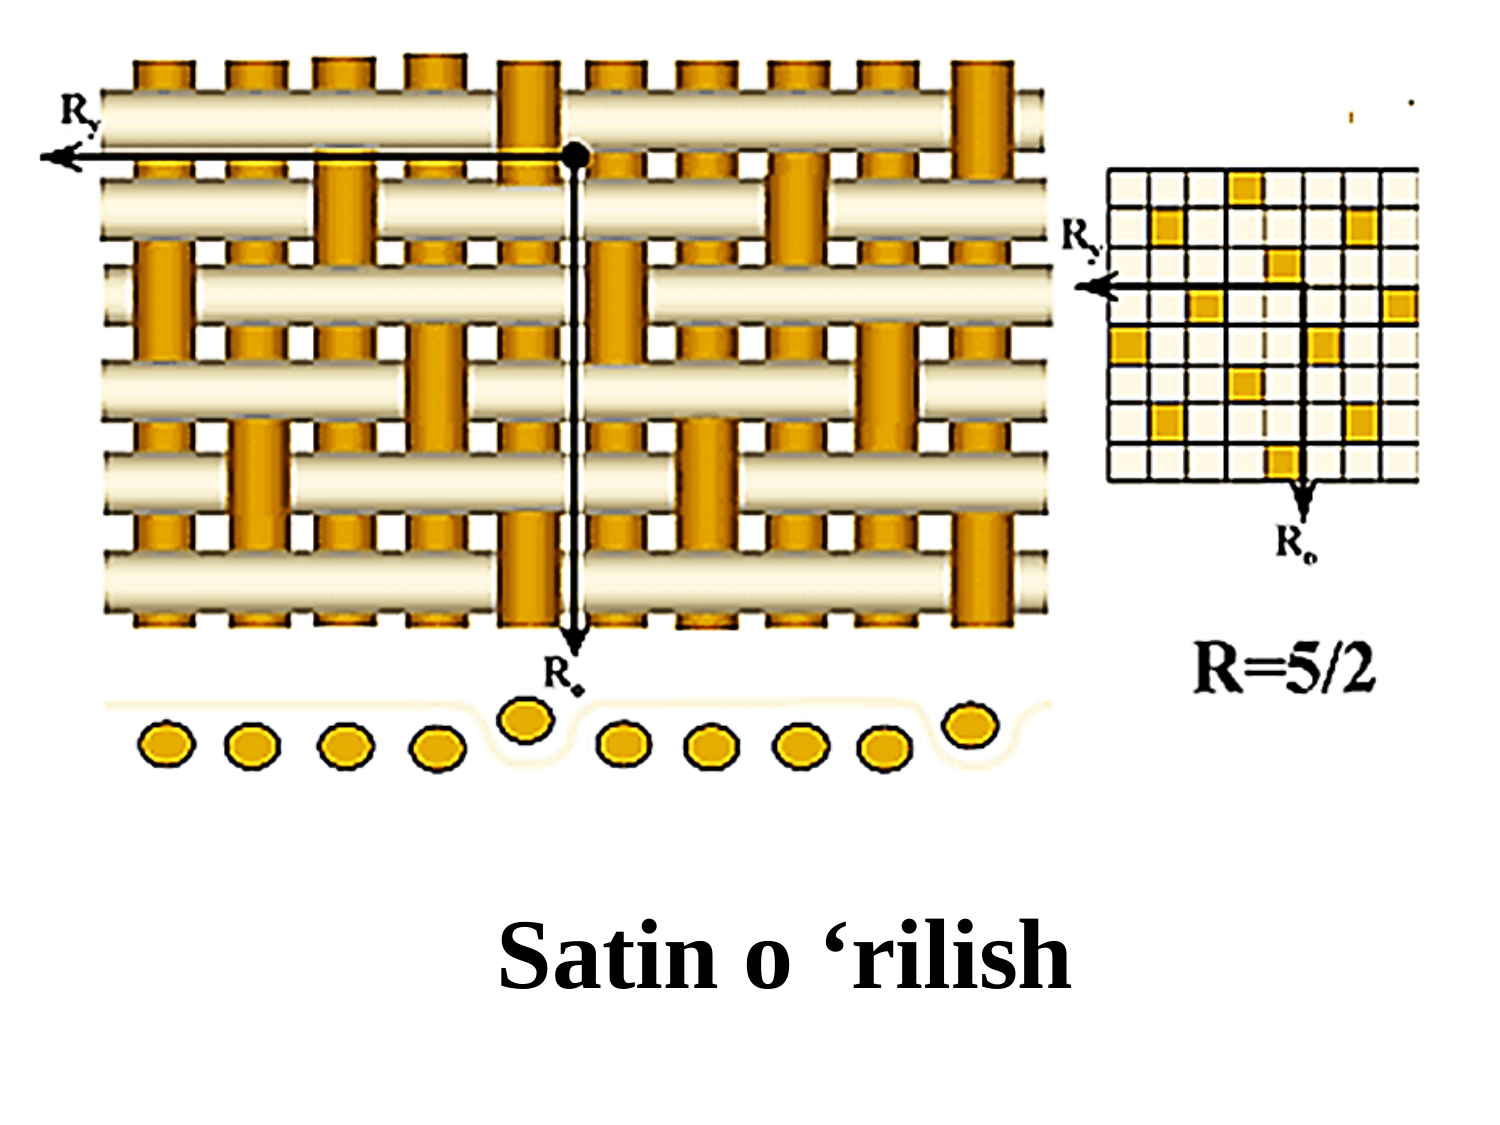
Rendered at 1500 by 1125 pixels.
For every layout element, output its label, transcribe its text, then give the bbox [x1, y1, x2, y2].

picture [0, 30, 1448, 807]
text_box Satin o ‘rilish [481, 881, 1090, 1017]
